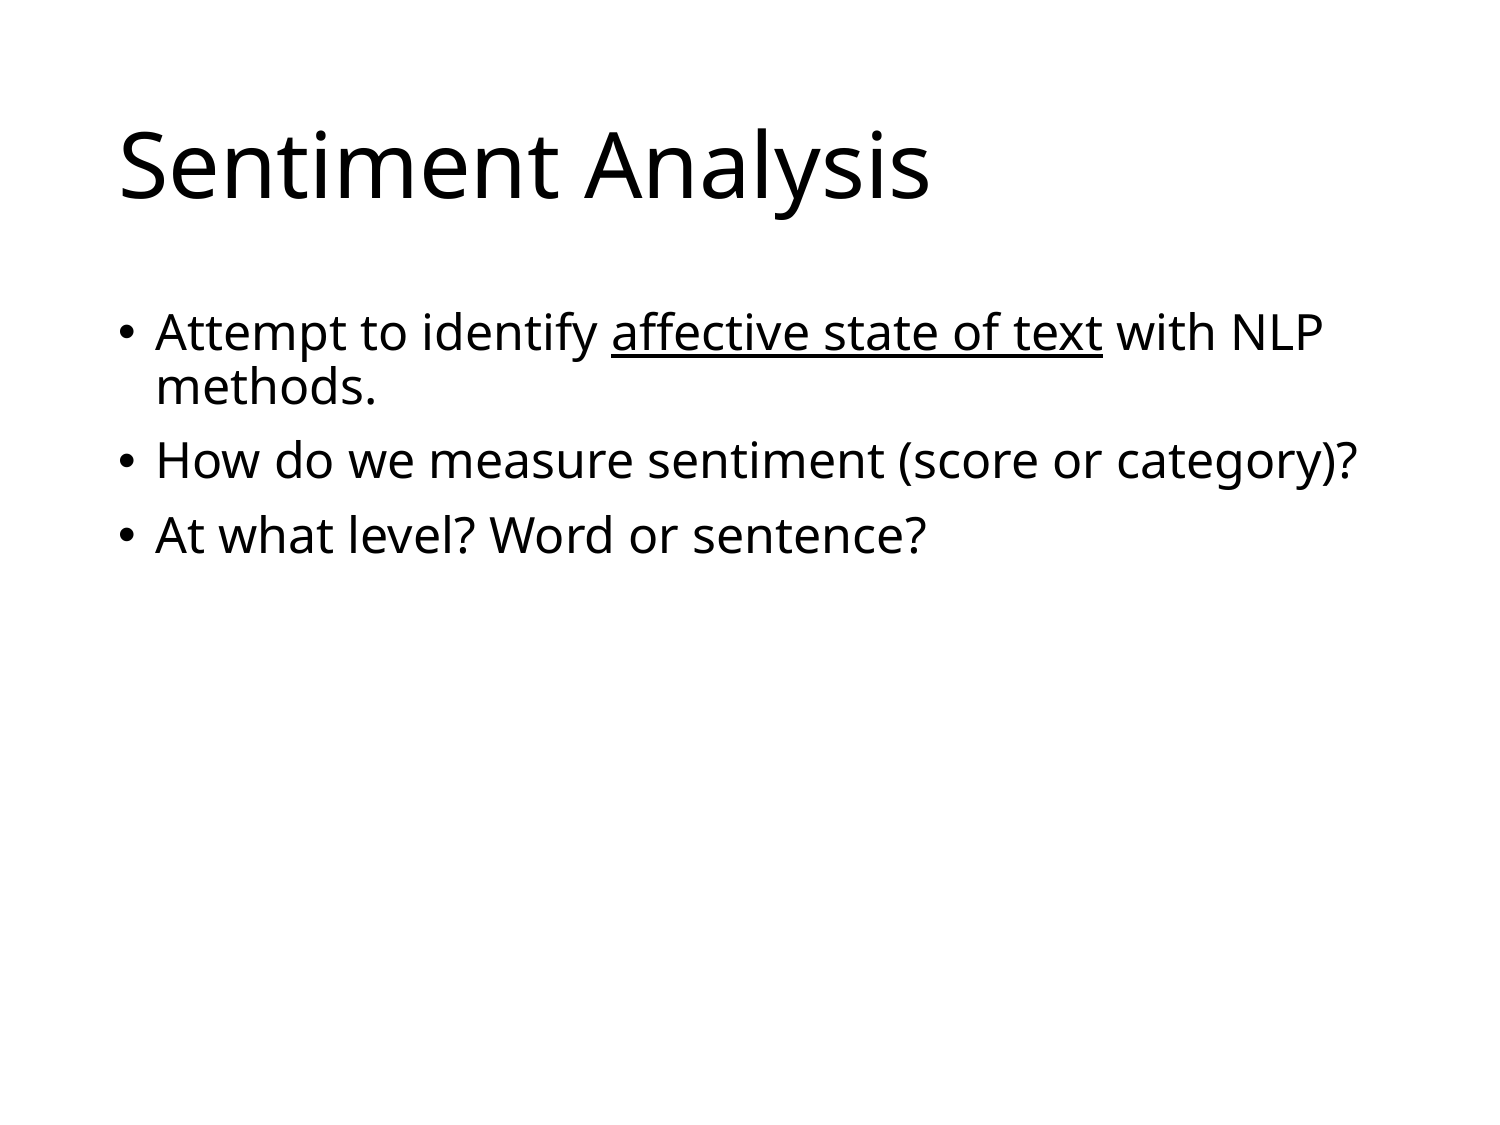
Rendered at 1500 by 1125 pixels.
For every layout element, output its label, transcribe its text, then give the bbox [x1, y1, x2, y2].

title Sentiment Analysis [103, 59, 1397, 278]
list Attempt to identify affective state of text with NLP methods. How do we measure sentiment (score or category)? At what level? Word or sentence? [103, 299, 1466, 1014]
